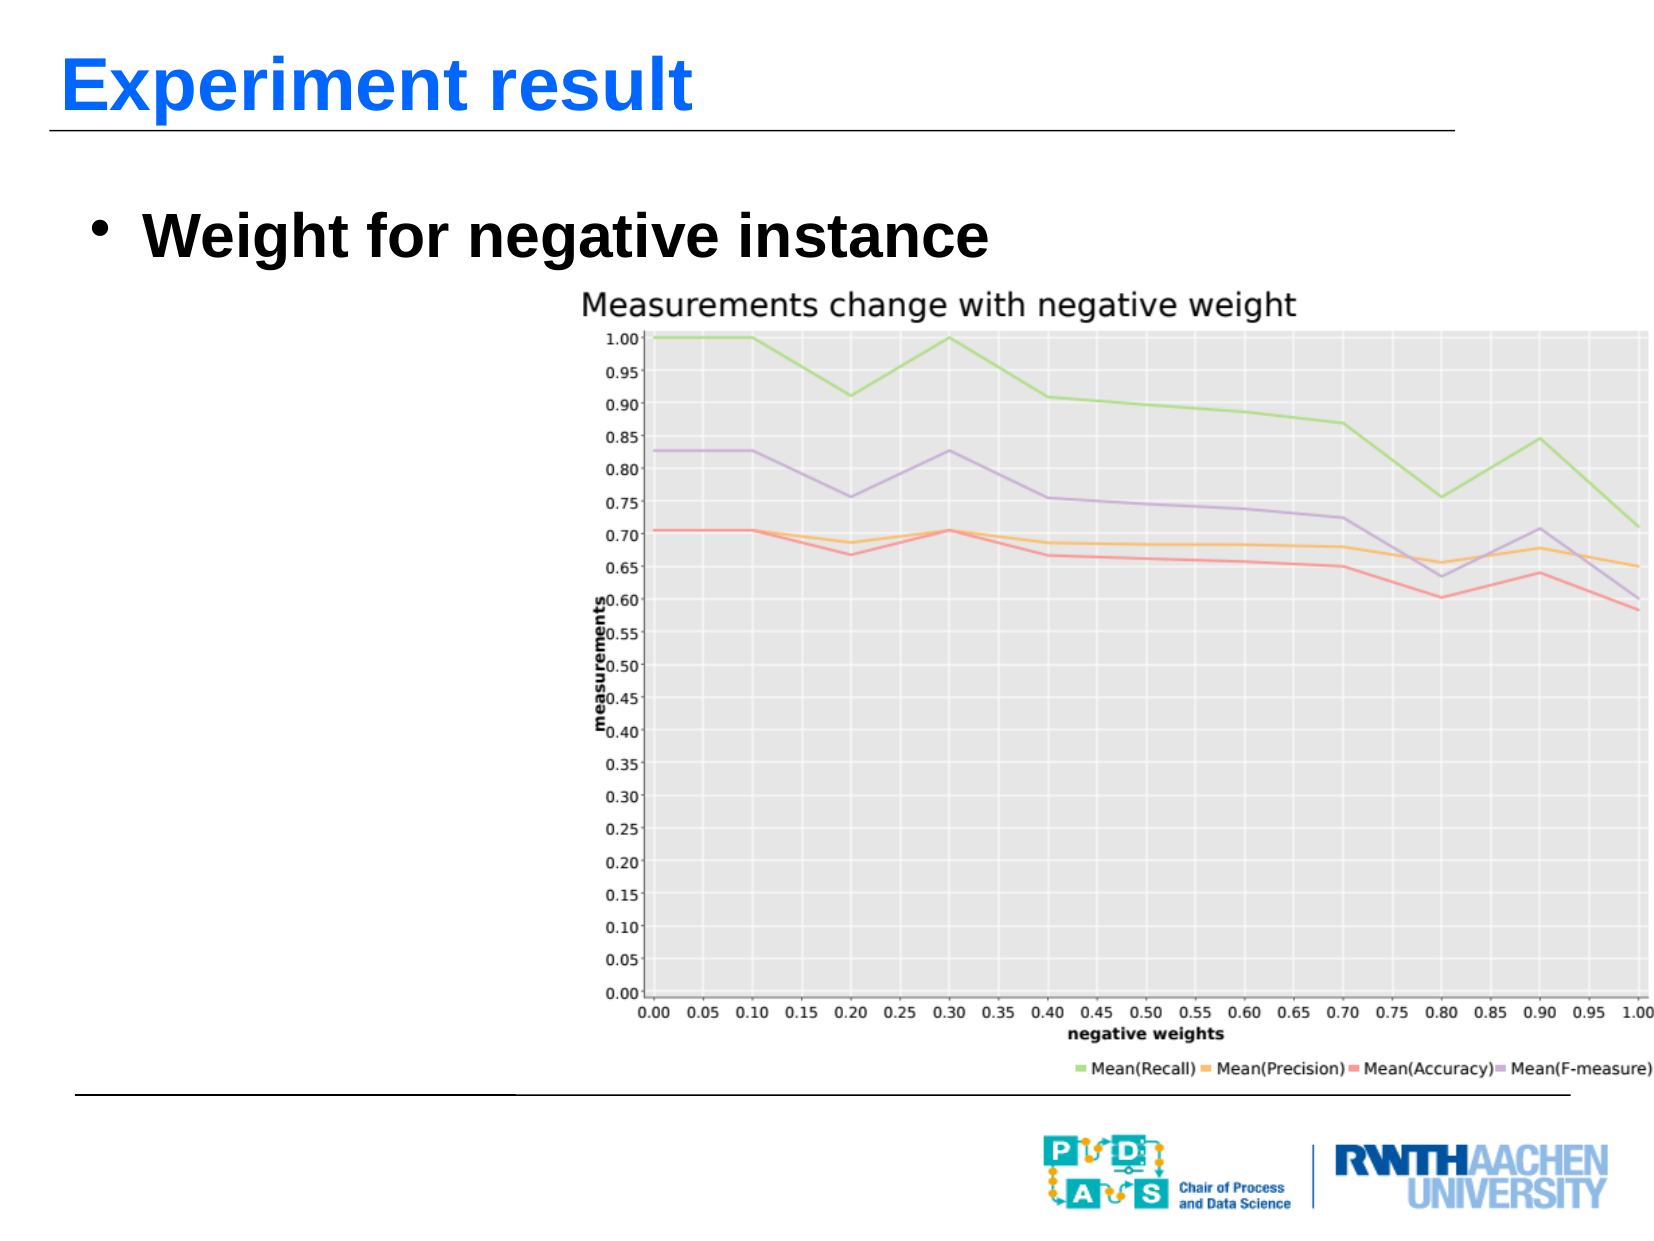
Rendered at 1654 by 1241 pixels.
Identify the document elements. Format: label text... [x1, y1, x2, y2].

text_box Experiment result [60, 30, 1549, 131]
picture [578, 284, 1654, 1241]
text_box Weight for negative instance [71, 194, 1560, 330]
